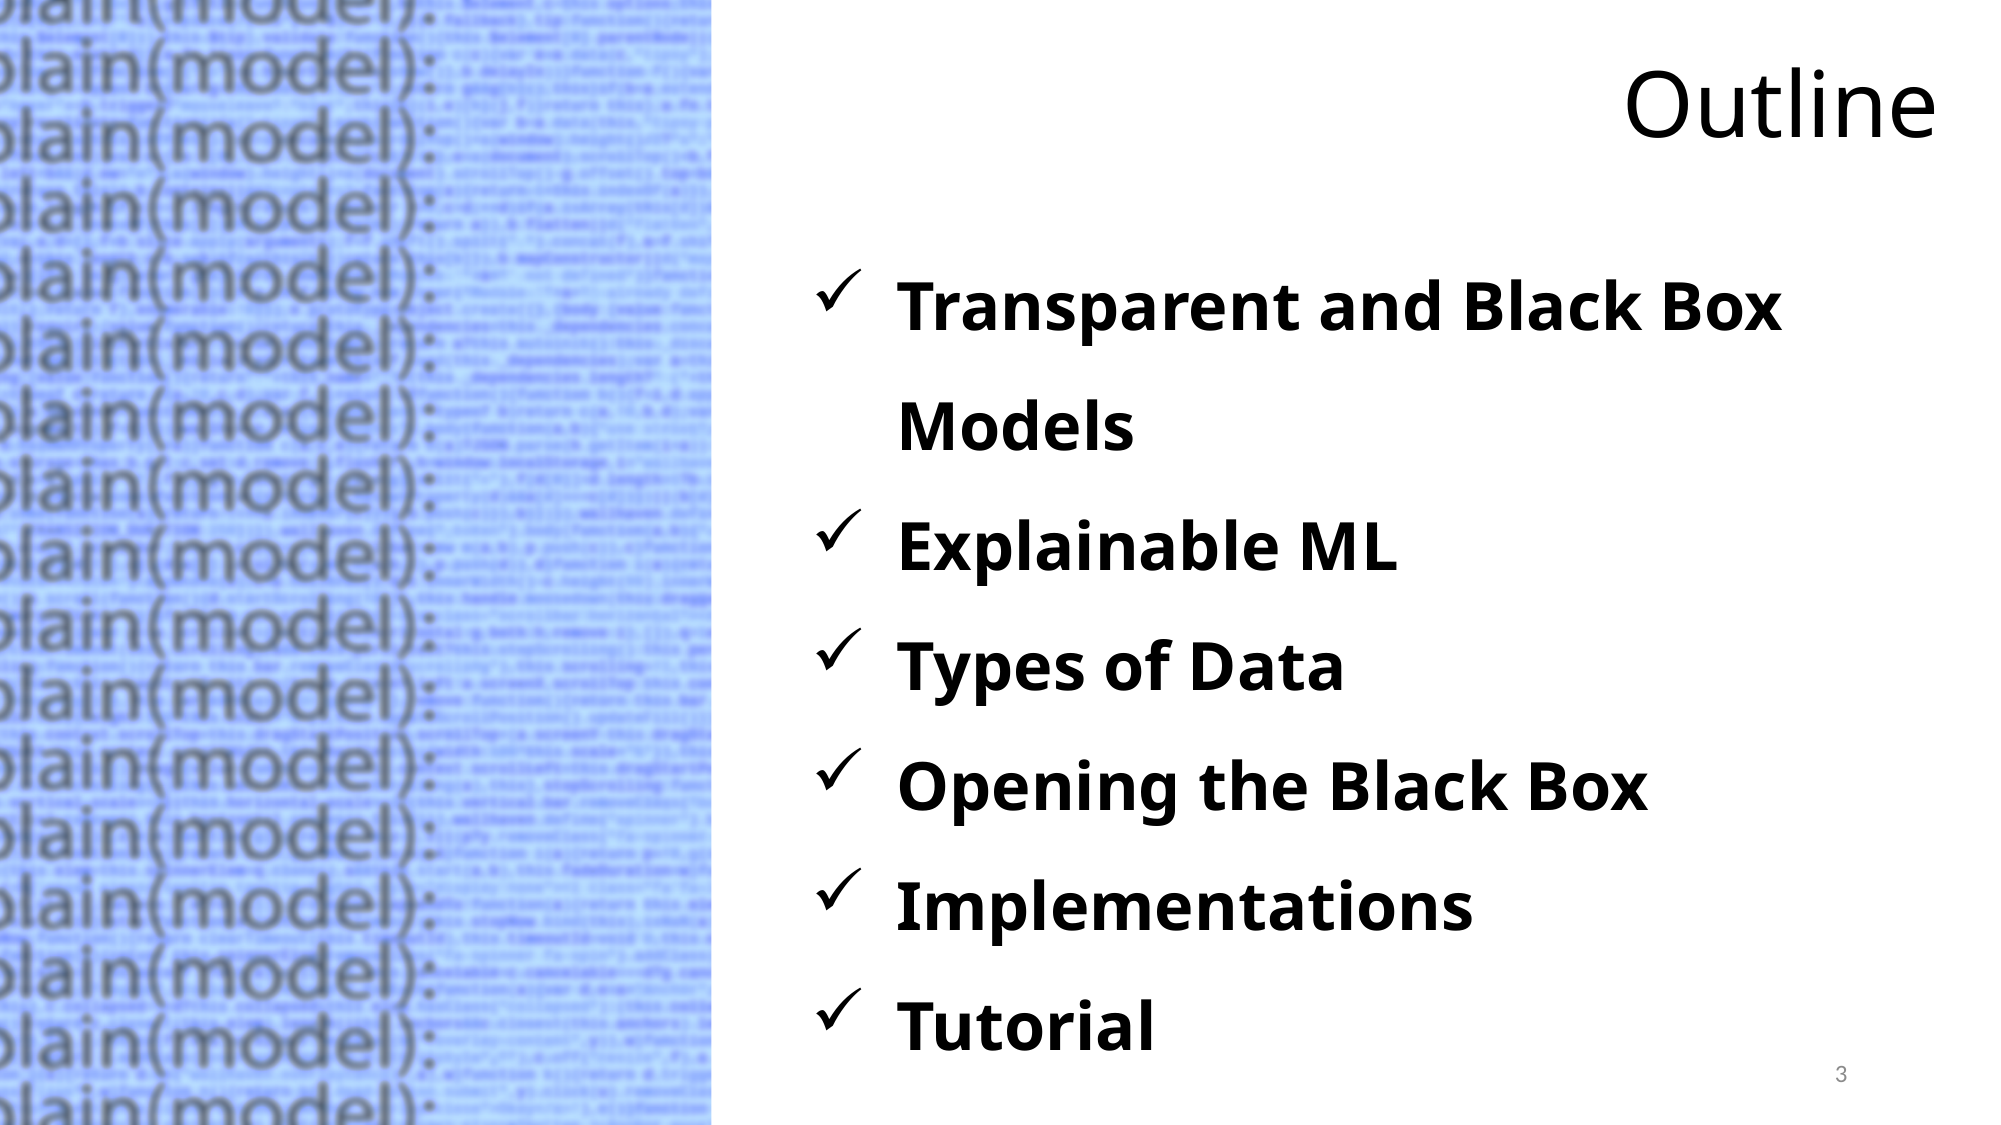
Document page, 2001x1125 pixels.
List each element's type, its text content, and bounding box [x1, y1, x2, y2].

title Outline [712, 0, 1956, 217]
slide_number 3 [1412, 1042, 1863, 1103]
text_box Transparent and Black Box Models Explainable ML Types of Data Opening the Black Box Implementations Tutorial [797, 216, 1952, 1125]
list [0, 0, 712, 1125]
